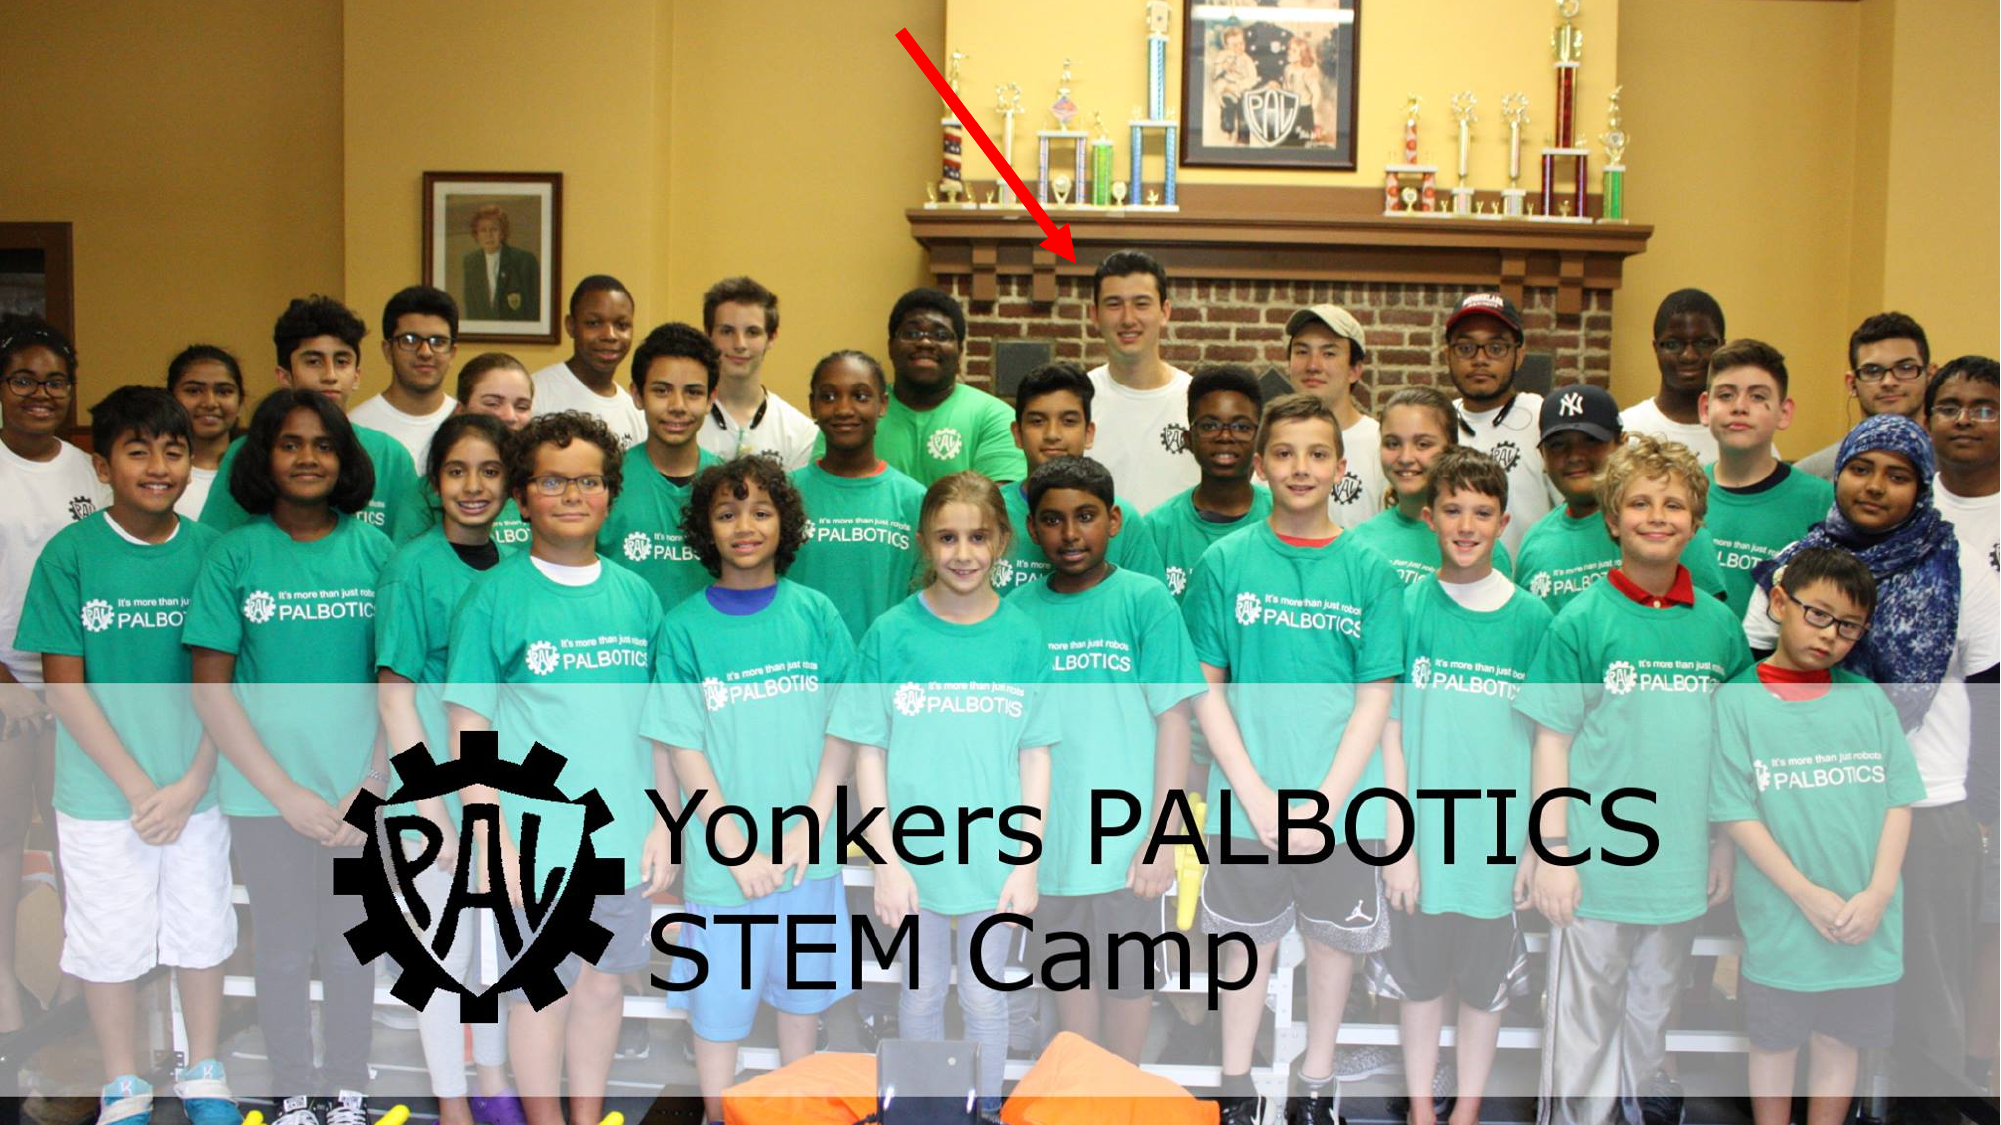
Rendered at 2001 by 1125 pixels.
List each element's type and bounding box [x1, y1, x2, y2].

text_box [899, 31, 1077, 264]
picture [0, 0, 2000, 1125]
